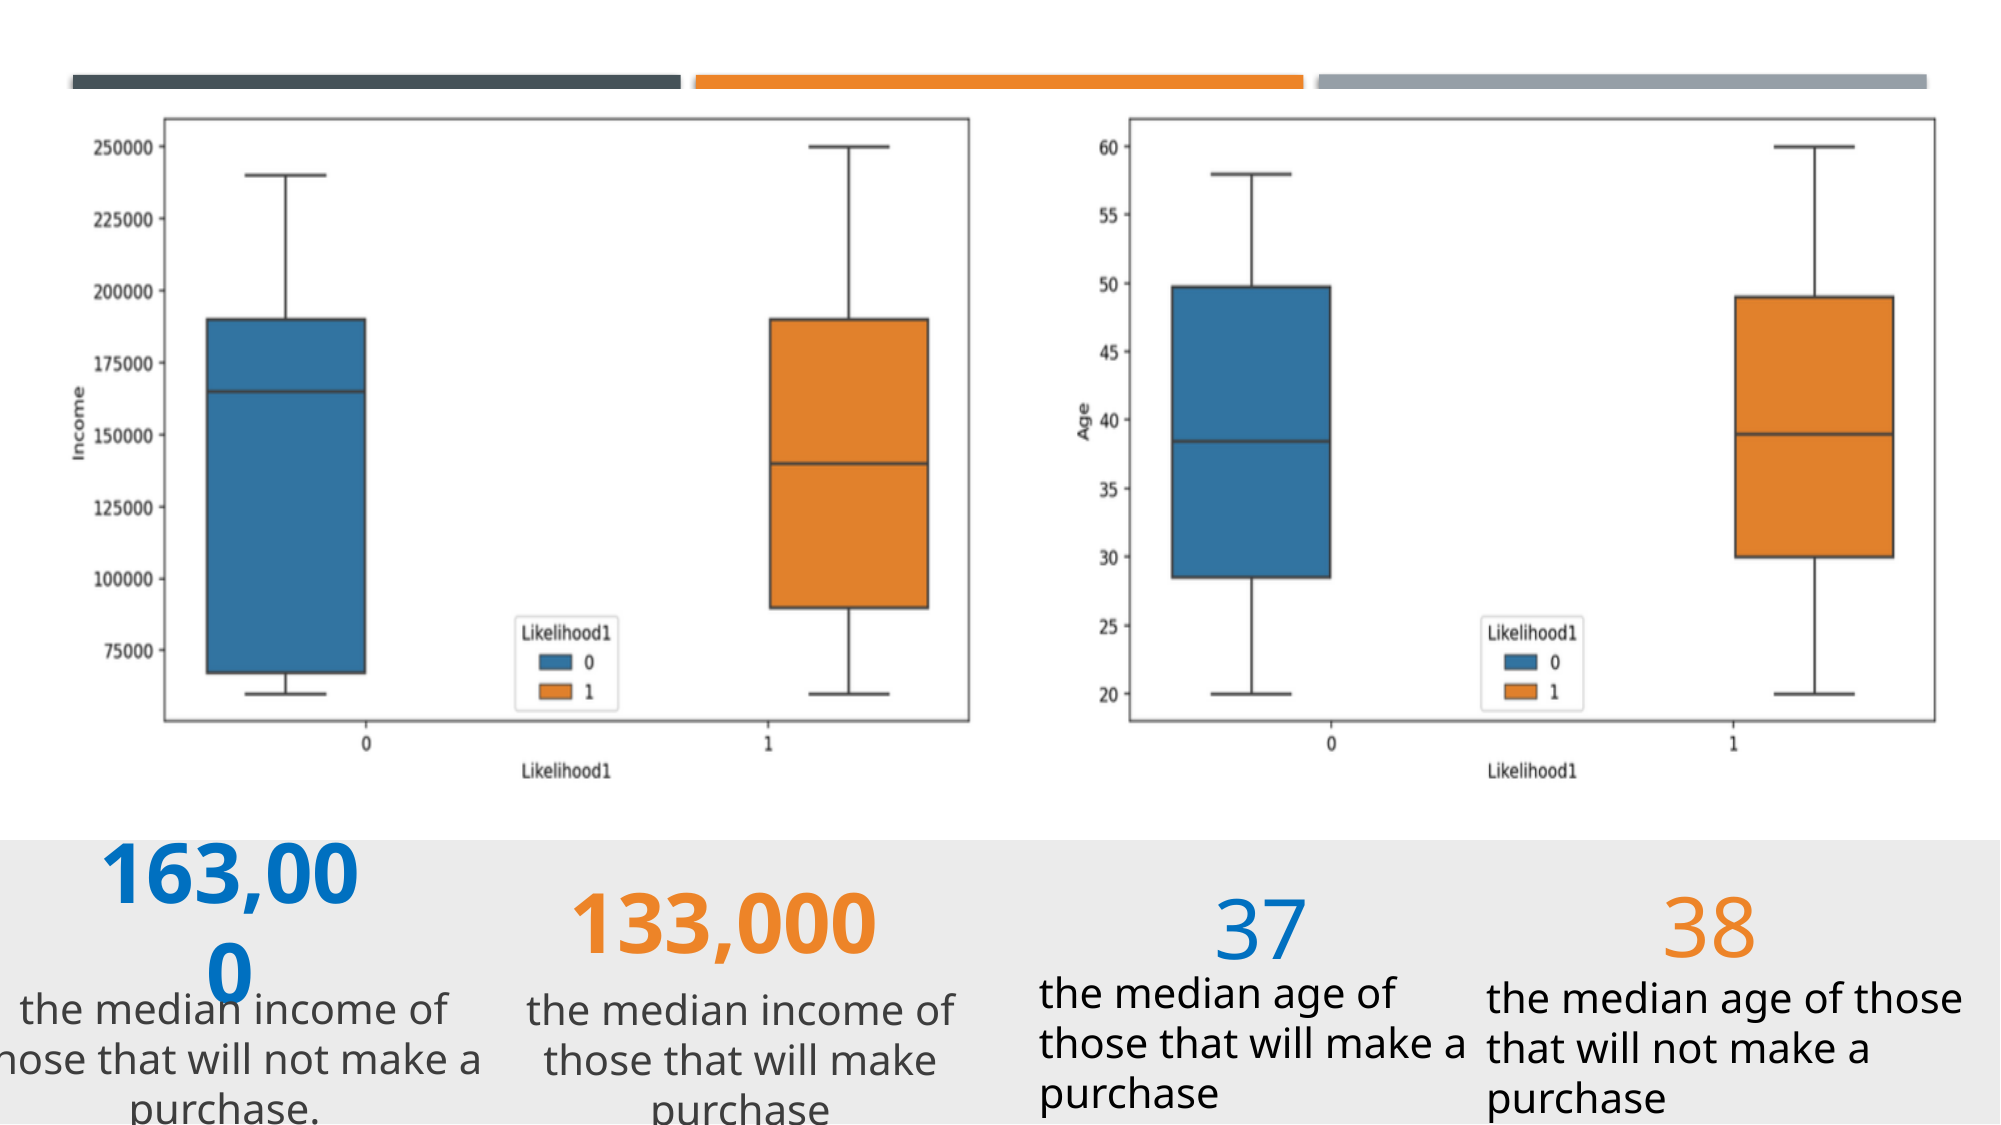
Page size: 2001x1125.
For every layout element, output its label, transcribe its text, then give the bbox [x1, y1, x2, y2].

text_box the median age of those that will make a purchase [1024, 959, 1507, 1124]
list 133,000 [515, 874, 934, 967]
picture [28, 88, 1986, 815]
text_box 38 [1648, 866, 1773, 964]
list the median income of those that will not make a purchase. [0, 975, 505, 1080]
text_box 37 [1199, 868, 1325, 959]
list the median income of those that will make purchase [471, 976, 1010, 1081]
list 163,000 [62, 874, 398, 967]
text_box the median age of those that will not make a purchase [1471, 964, 2000, 1125]
